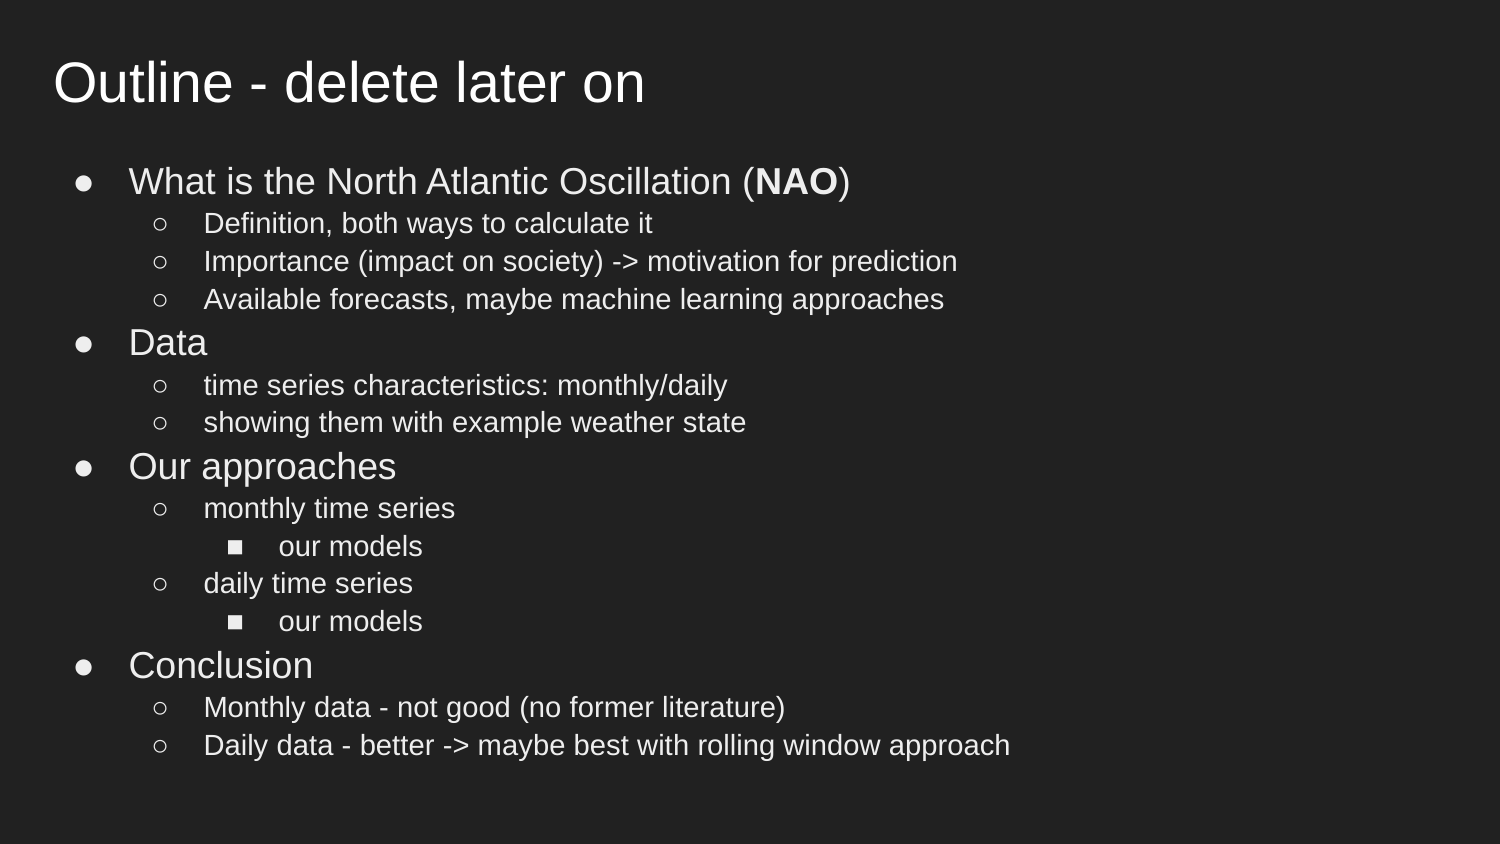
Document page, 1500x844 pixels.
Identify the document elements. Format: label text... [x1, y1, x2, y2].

title Outline - delete later on [38, 35, 1437, 130]
list What is the North Atlantic Oscillation (NAO) Definition, both ways to calculate it Importance (impact on society) -> motivation for prediction Available forecasts, maybe machine learning approaches Data time series characteristics: monthly/daily showing them with example weather state Our approaches monthly time series our models daily time series our models Conclusion Monthly data - not good (no former literature) Daily data - better -> maybe best with rolling window approach [38, 139, 1437, 799]
